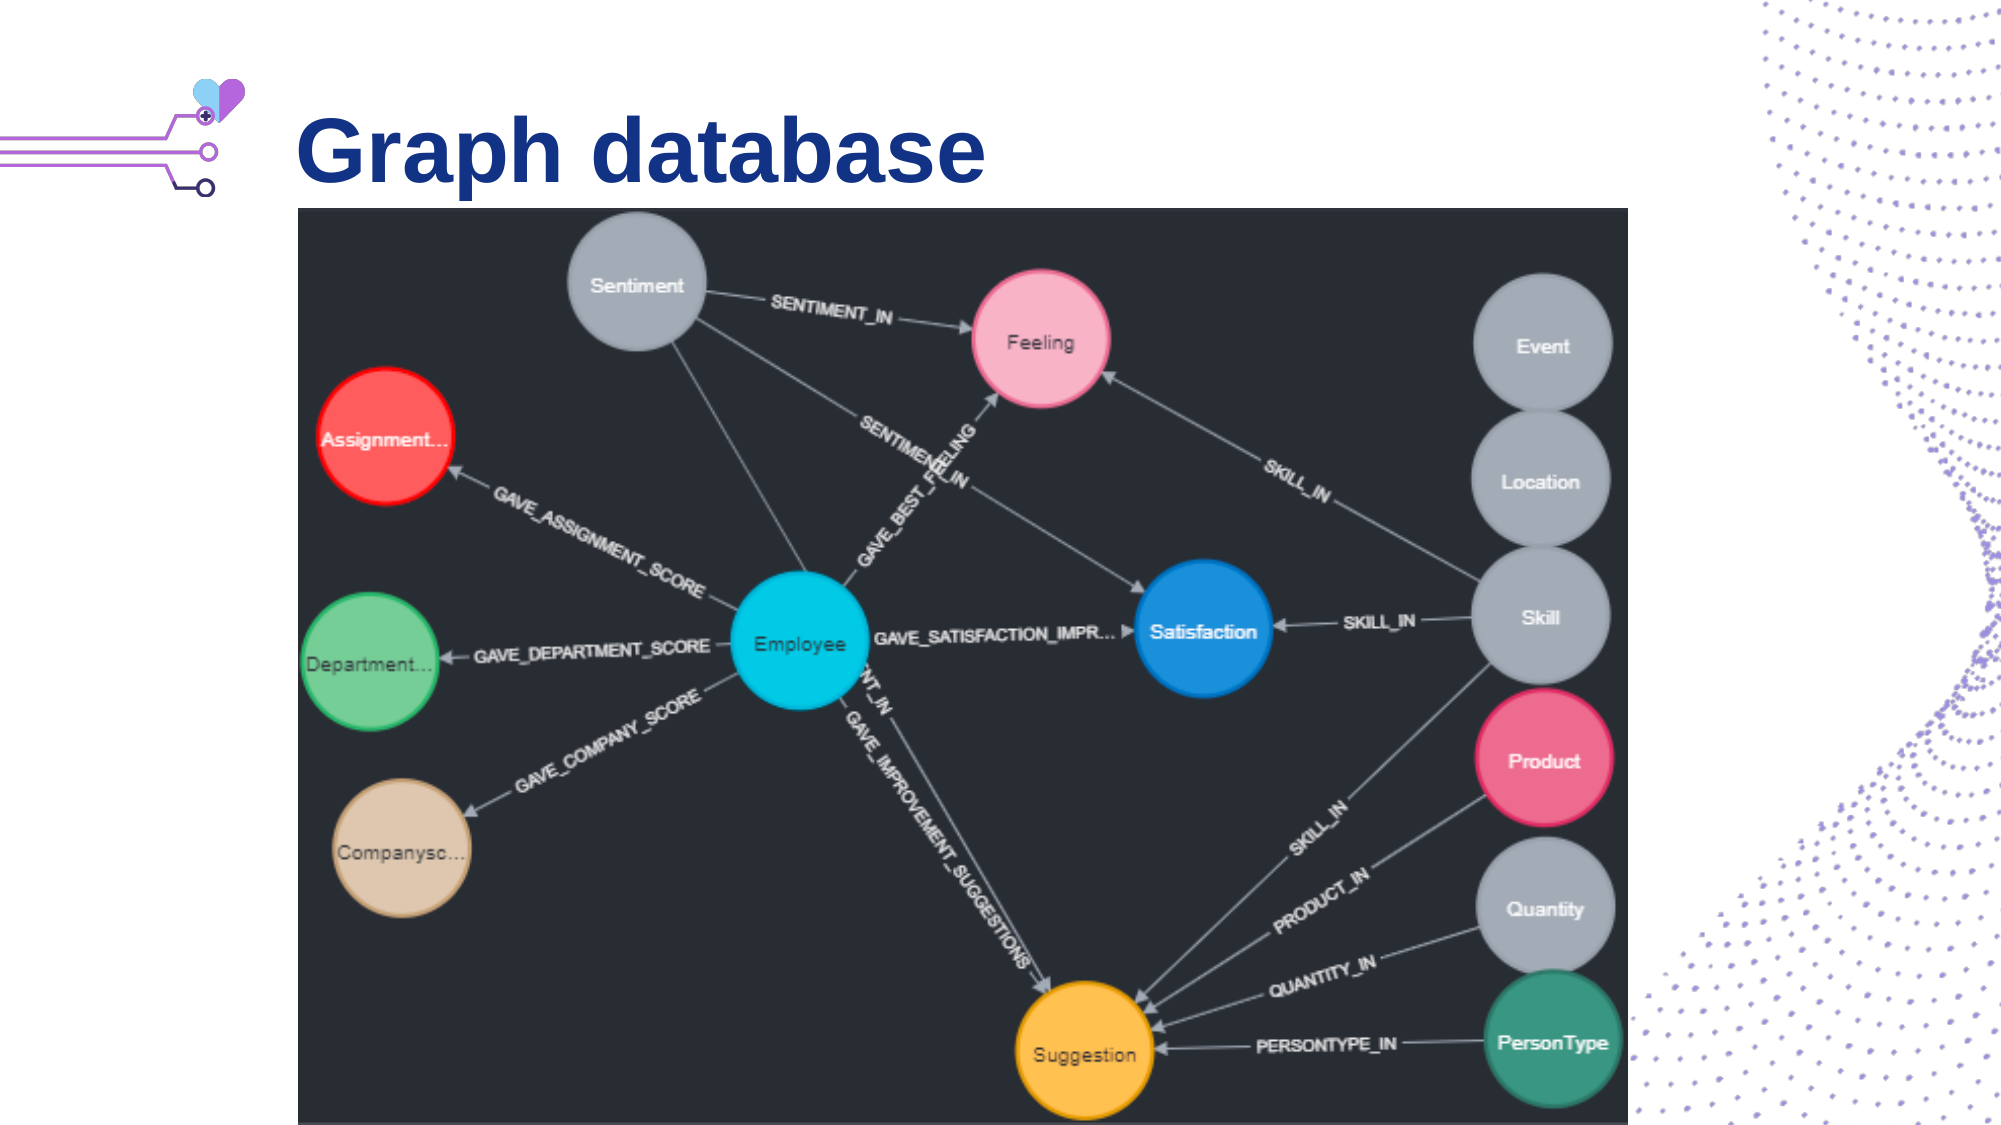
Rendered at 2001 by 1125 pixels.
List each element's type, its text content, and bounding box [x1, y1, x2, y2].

picture [298, 208, 1629, 1125]
picture [0, 79, 245, 197]
title Graph database [280, 44, 1863, 262]
